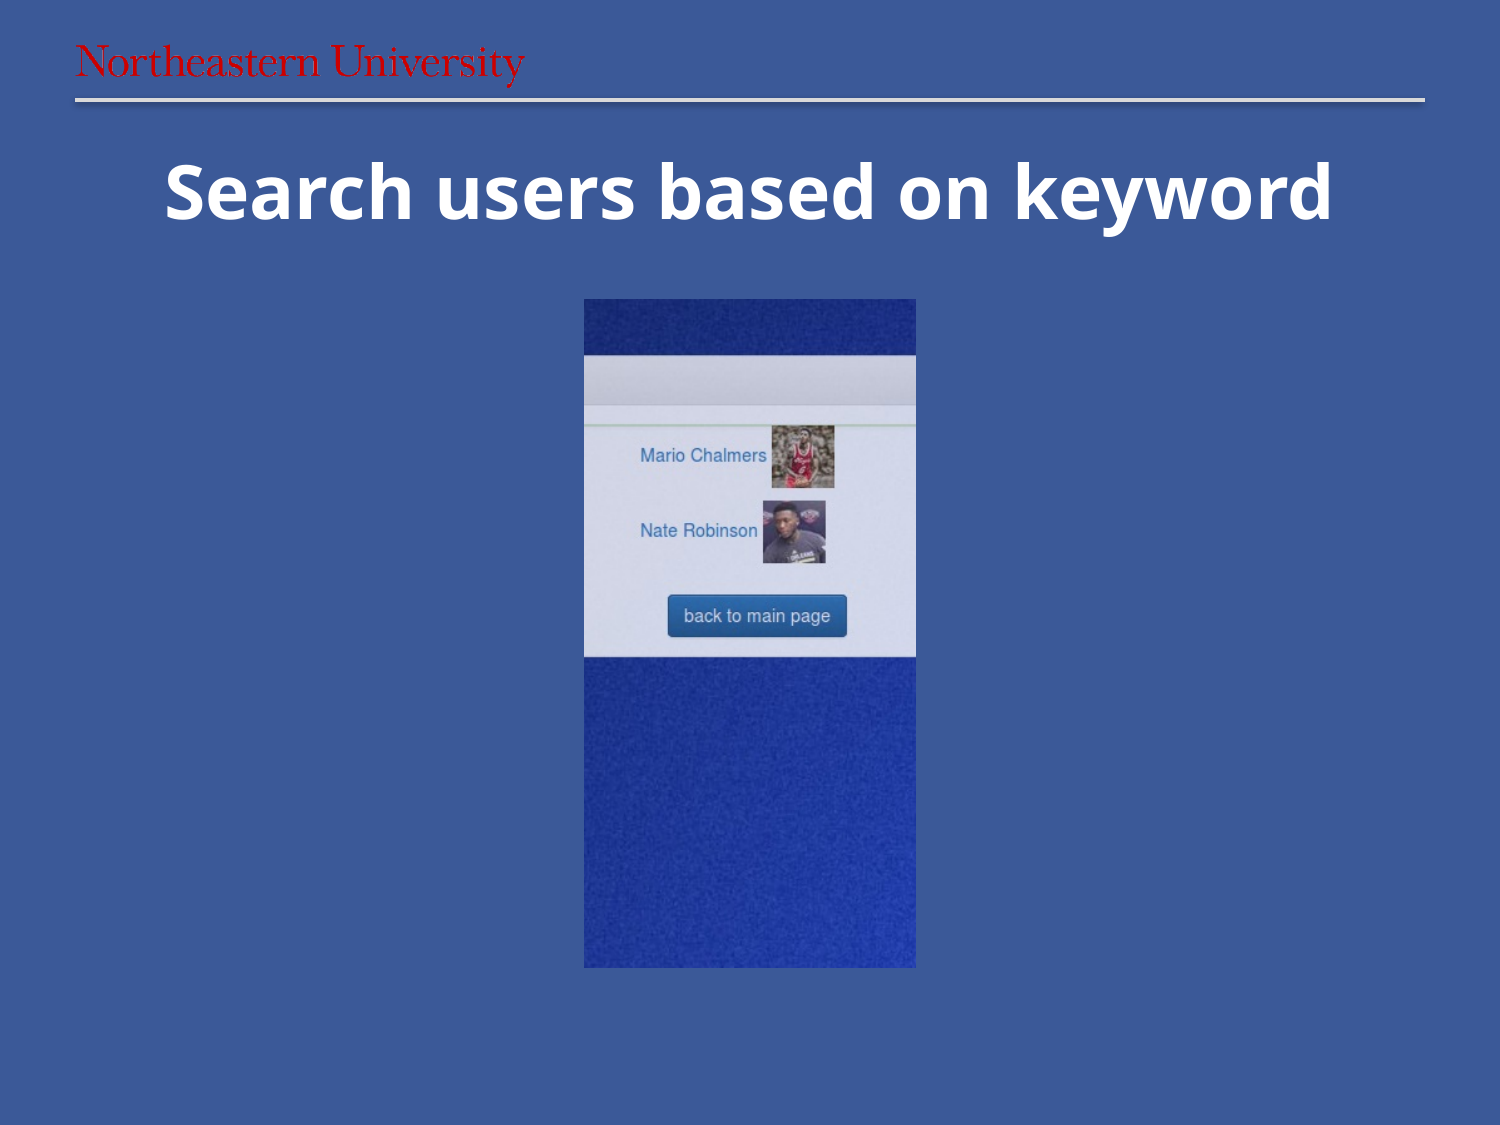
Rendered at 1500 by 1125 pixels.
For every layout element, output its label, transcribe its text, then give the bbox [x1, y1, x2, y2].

title Search users based on keyword [75, 137, 1425, 263]
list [584, 299, 916, 968]
picture [75, 44, 525, 88]
